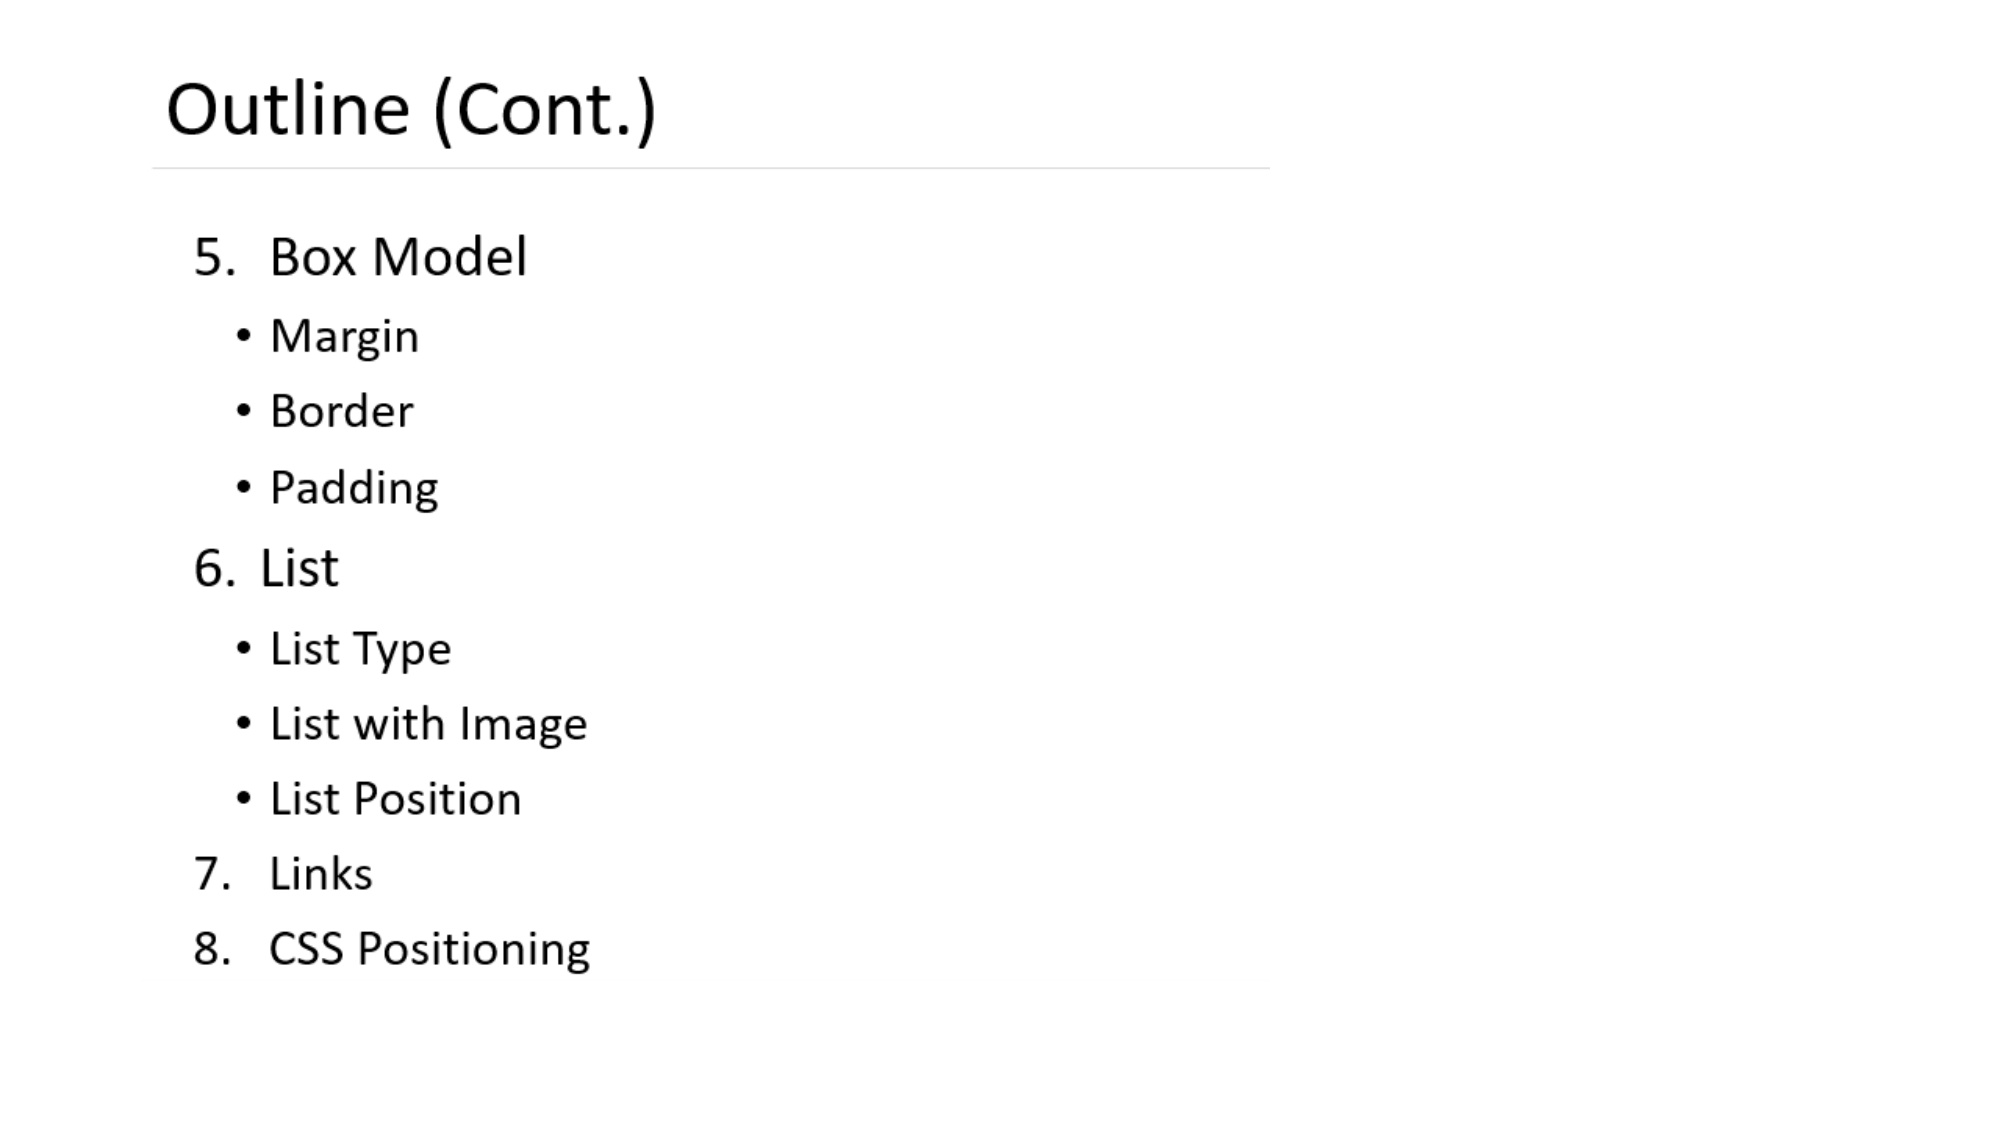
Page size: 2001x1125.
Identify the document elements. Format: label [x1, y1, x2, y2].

picture [141, 52, 1270, 983]
